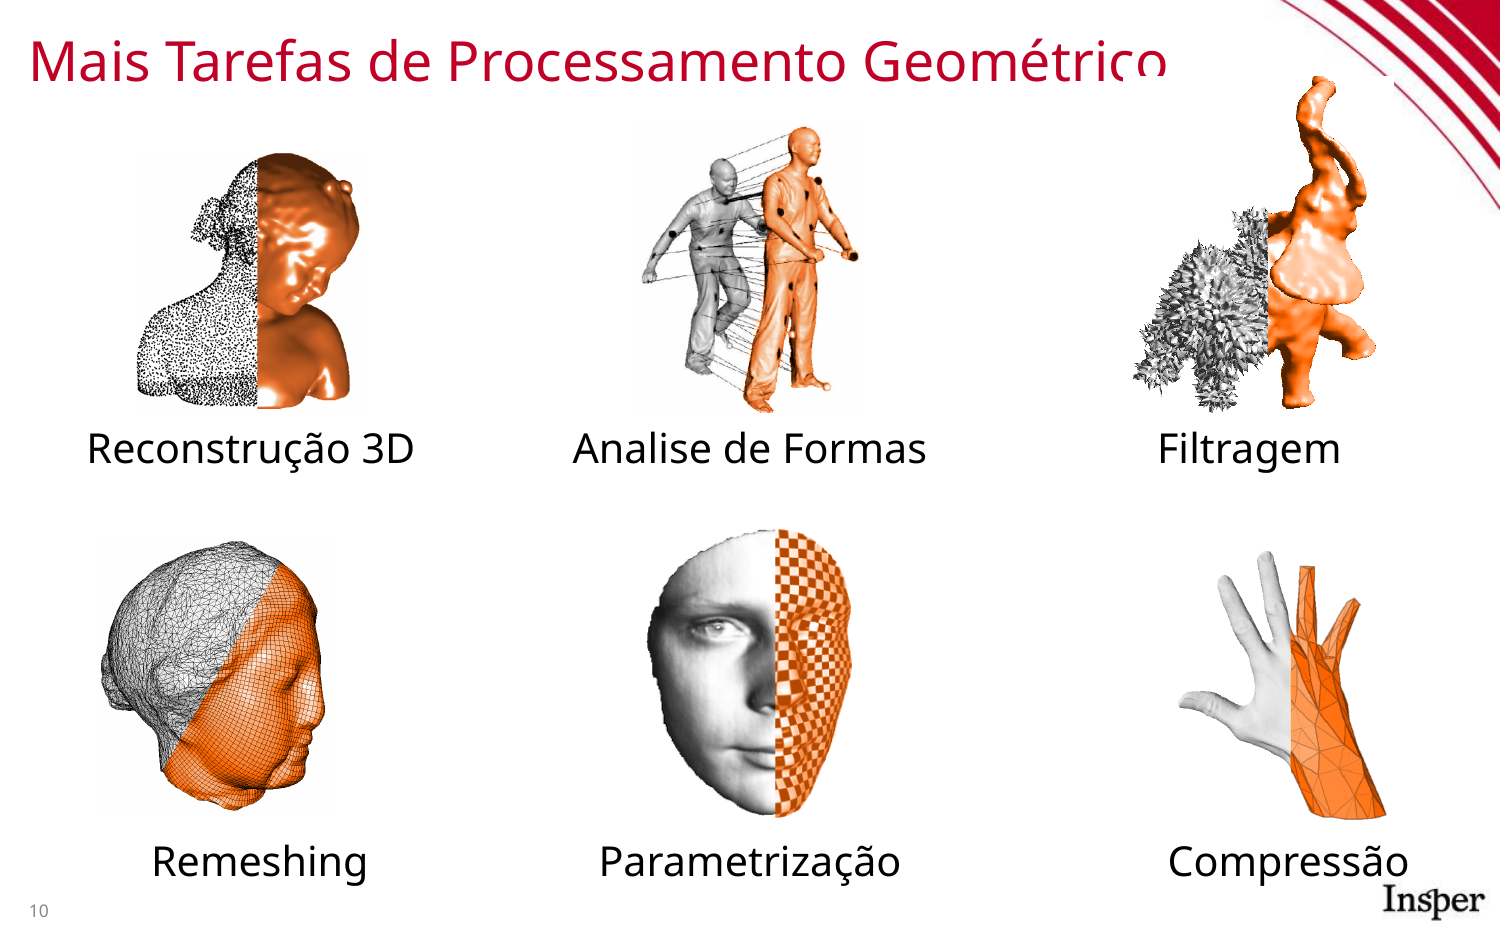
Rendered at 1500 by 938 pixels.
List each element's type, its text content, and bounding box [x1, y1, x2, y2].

text_box Analise de Formas [538, 415, 962, 480]
text_box Remeshing [47, 827, 472, 893]
list Reconstrução 3D [38, 415, 463, 480]
title Mais Tarefas de Processamento Geométrico [13, 18, 1397, 104]
text_box Parametrização [538, 827, 962, 893]
text_box Filtragem [1037, 415, 1461, 480]
picture [96, 0, 1500, 938]
slide_number 10 [0, 887, 78, 938]
text_box Compressão [1076, 827, 1500, 893]
